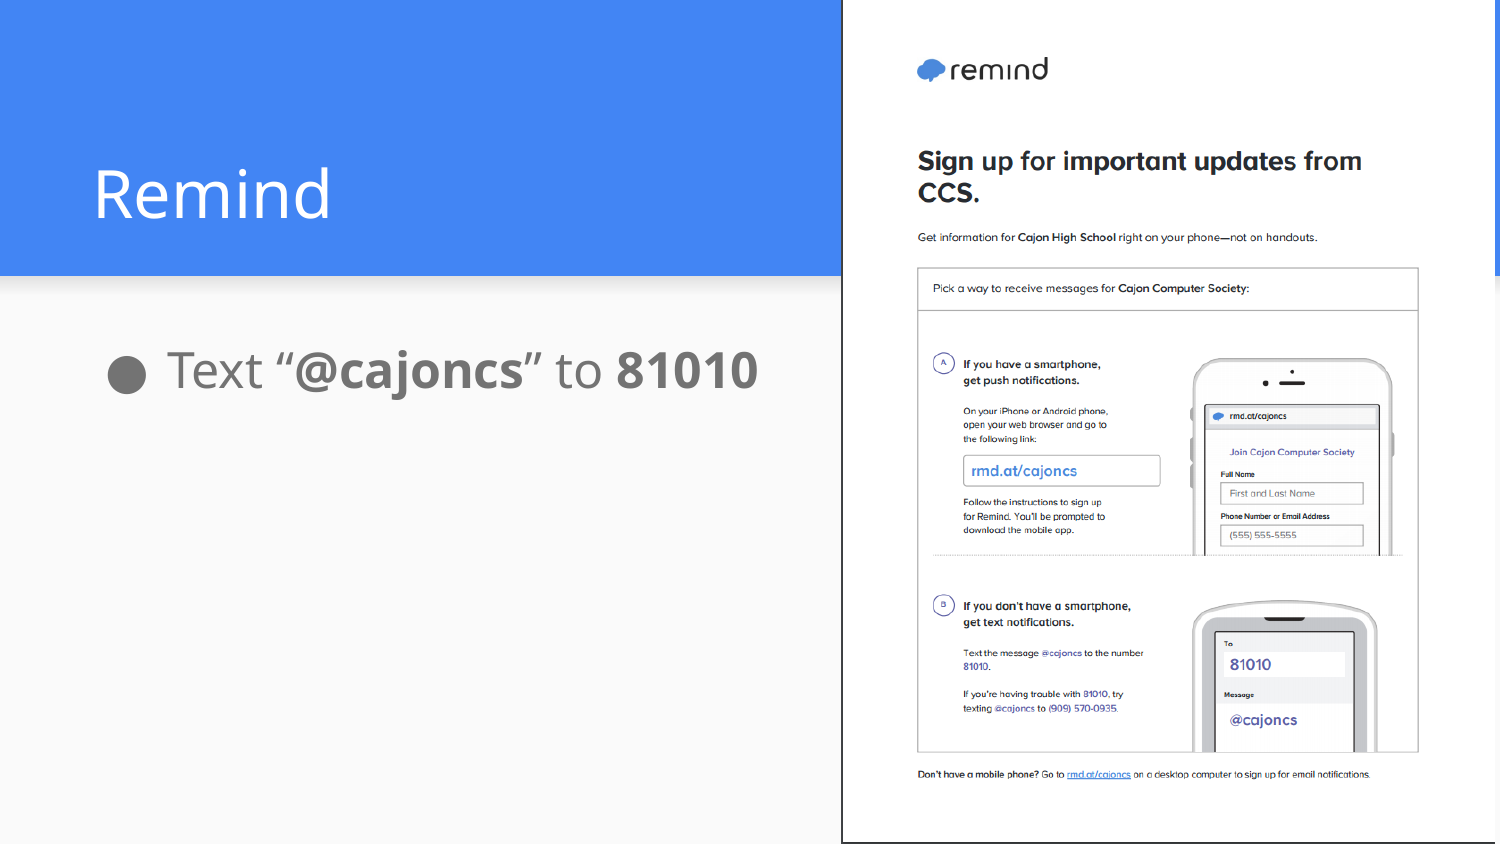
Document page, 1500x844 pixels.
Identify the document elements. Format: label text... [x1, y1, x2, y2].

list Text “@cajoncs” to 81010 [77, 314, 836, 760]
title Remind [77, 121, 836, 248]
picture [841, 0, 1495, 844]
